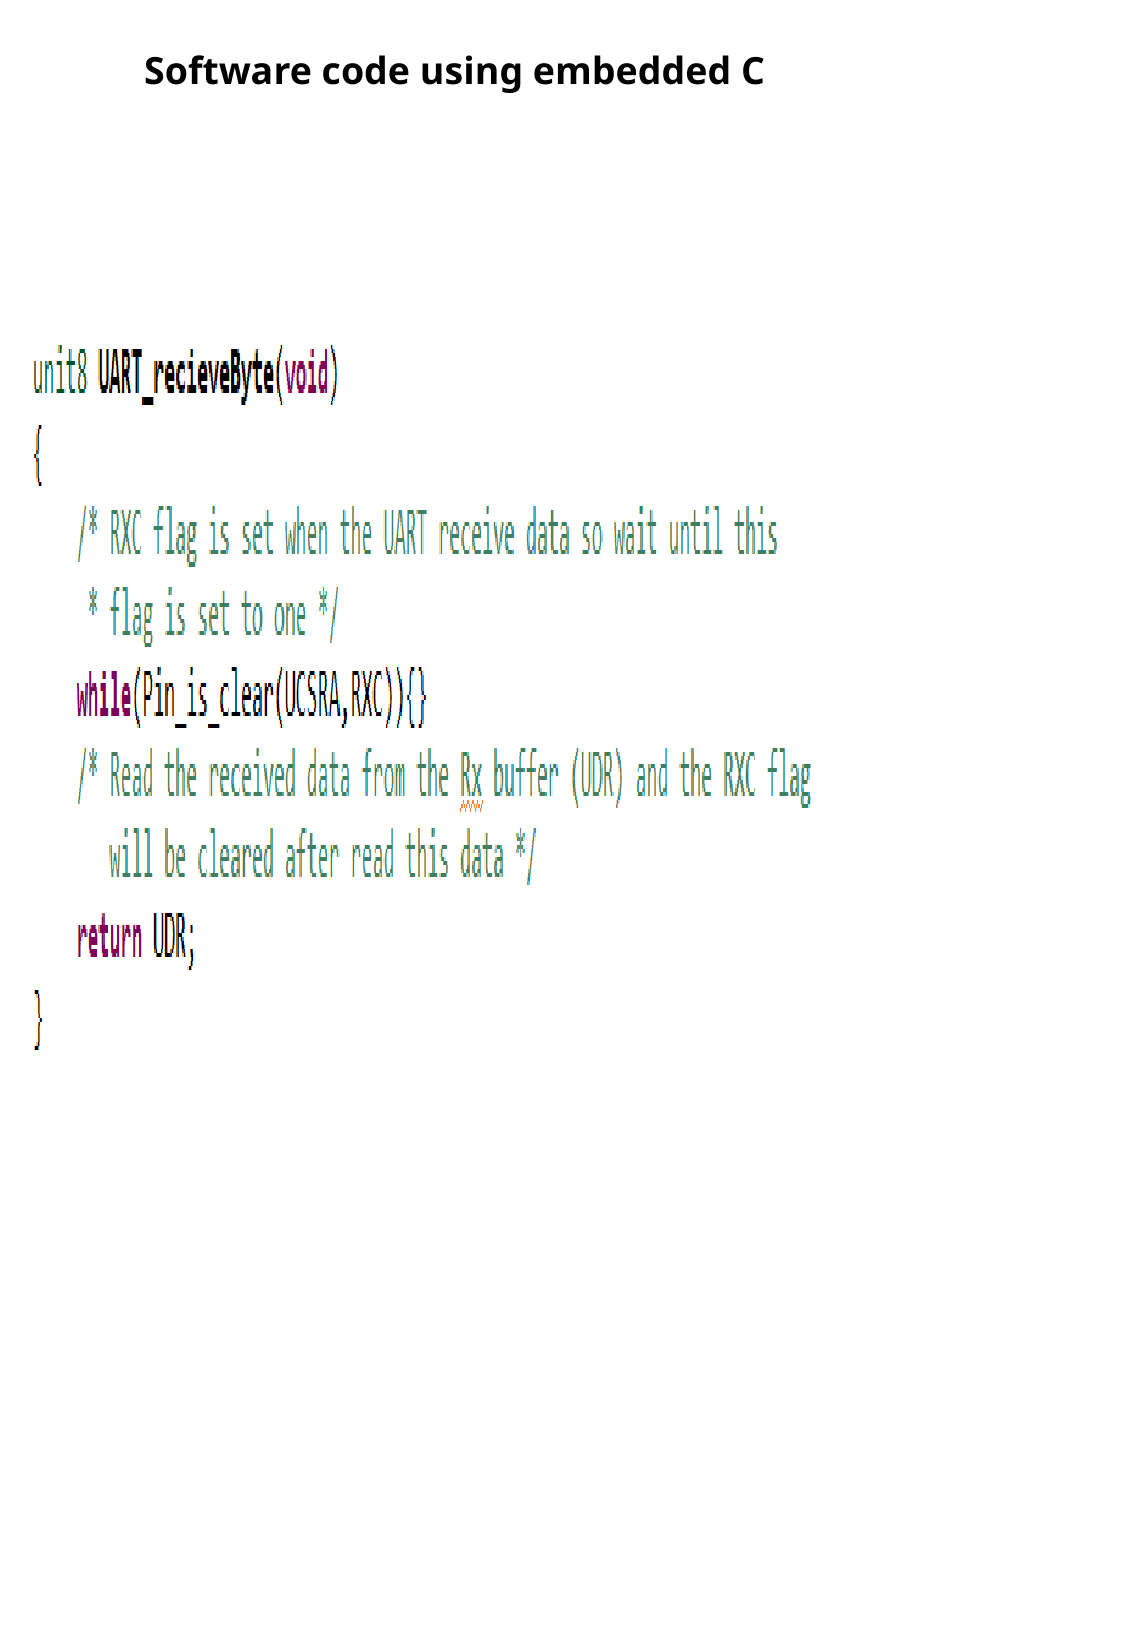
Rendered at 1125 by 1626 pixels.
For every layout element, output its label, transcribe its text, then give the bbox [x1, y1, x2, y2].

title Software code using embedded C [144, 47, 982, 93]
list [32, 301, 1078, 1099]
